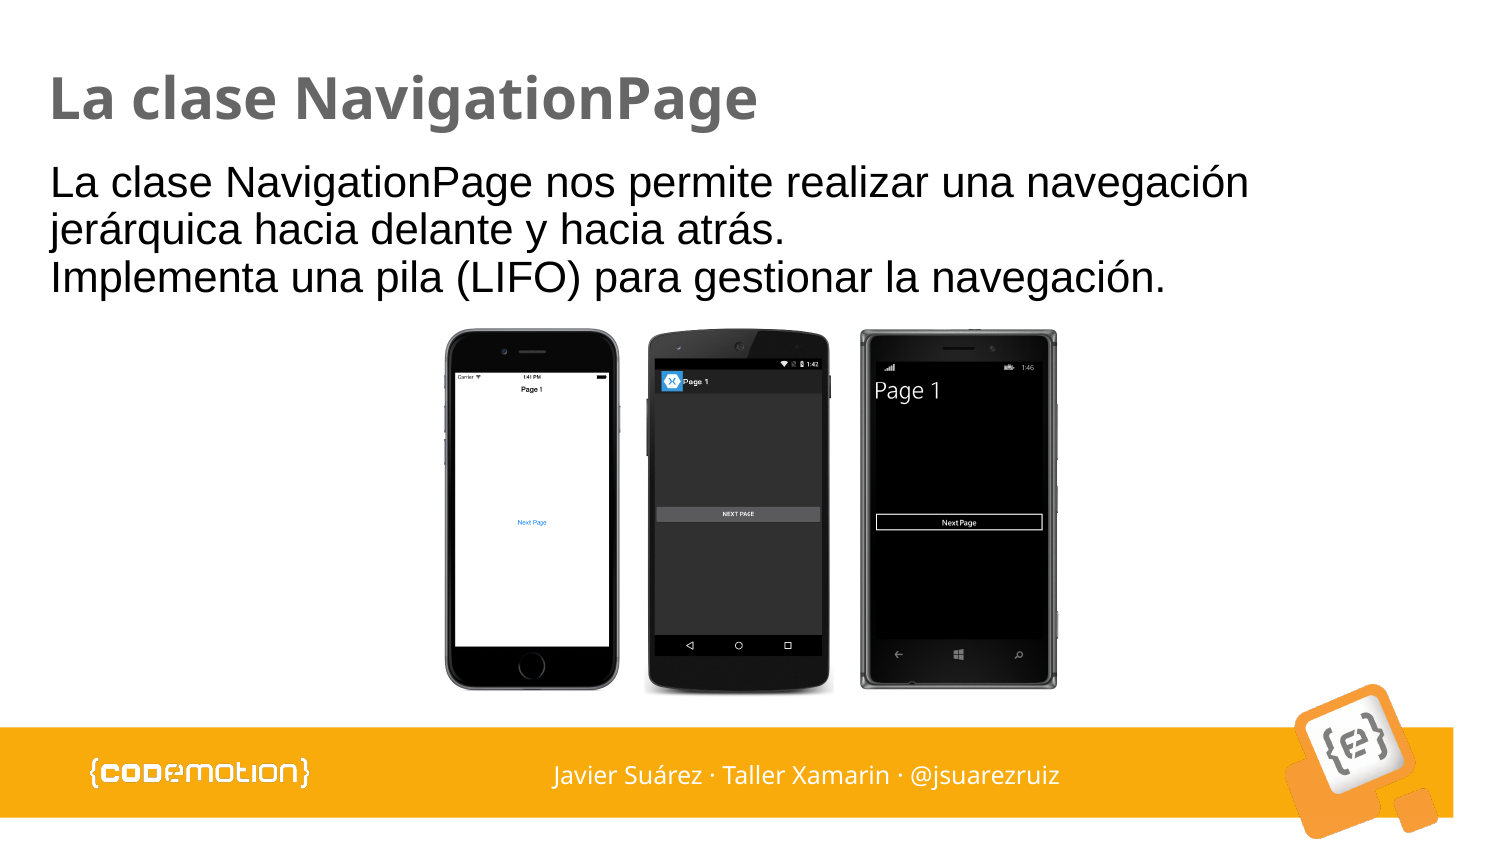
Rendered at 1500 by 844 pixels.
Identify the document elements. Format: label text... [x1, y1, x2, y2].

picture [83, 752, 316, 794]
picture [435, 320, 1065, 698]
picture [1285, 684, 1438, 839]
title La clase NavigationPage [33, 35, 1468, 146]
text_box La clase NavigationPage nos permite realizar una navegación jerárquica hacia delante y hacia atrás. Implementa una pila (LIFO) para gestionar la navegación. [33, 146, 1468, 326]
